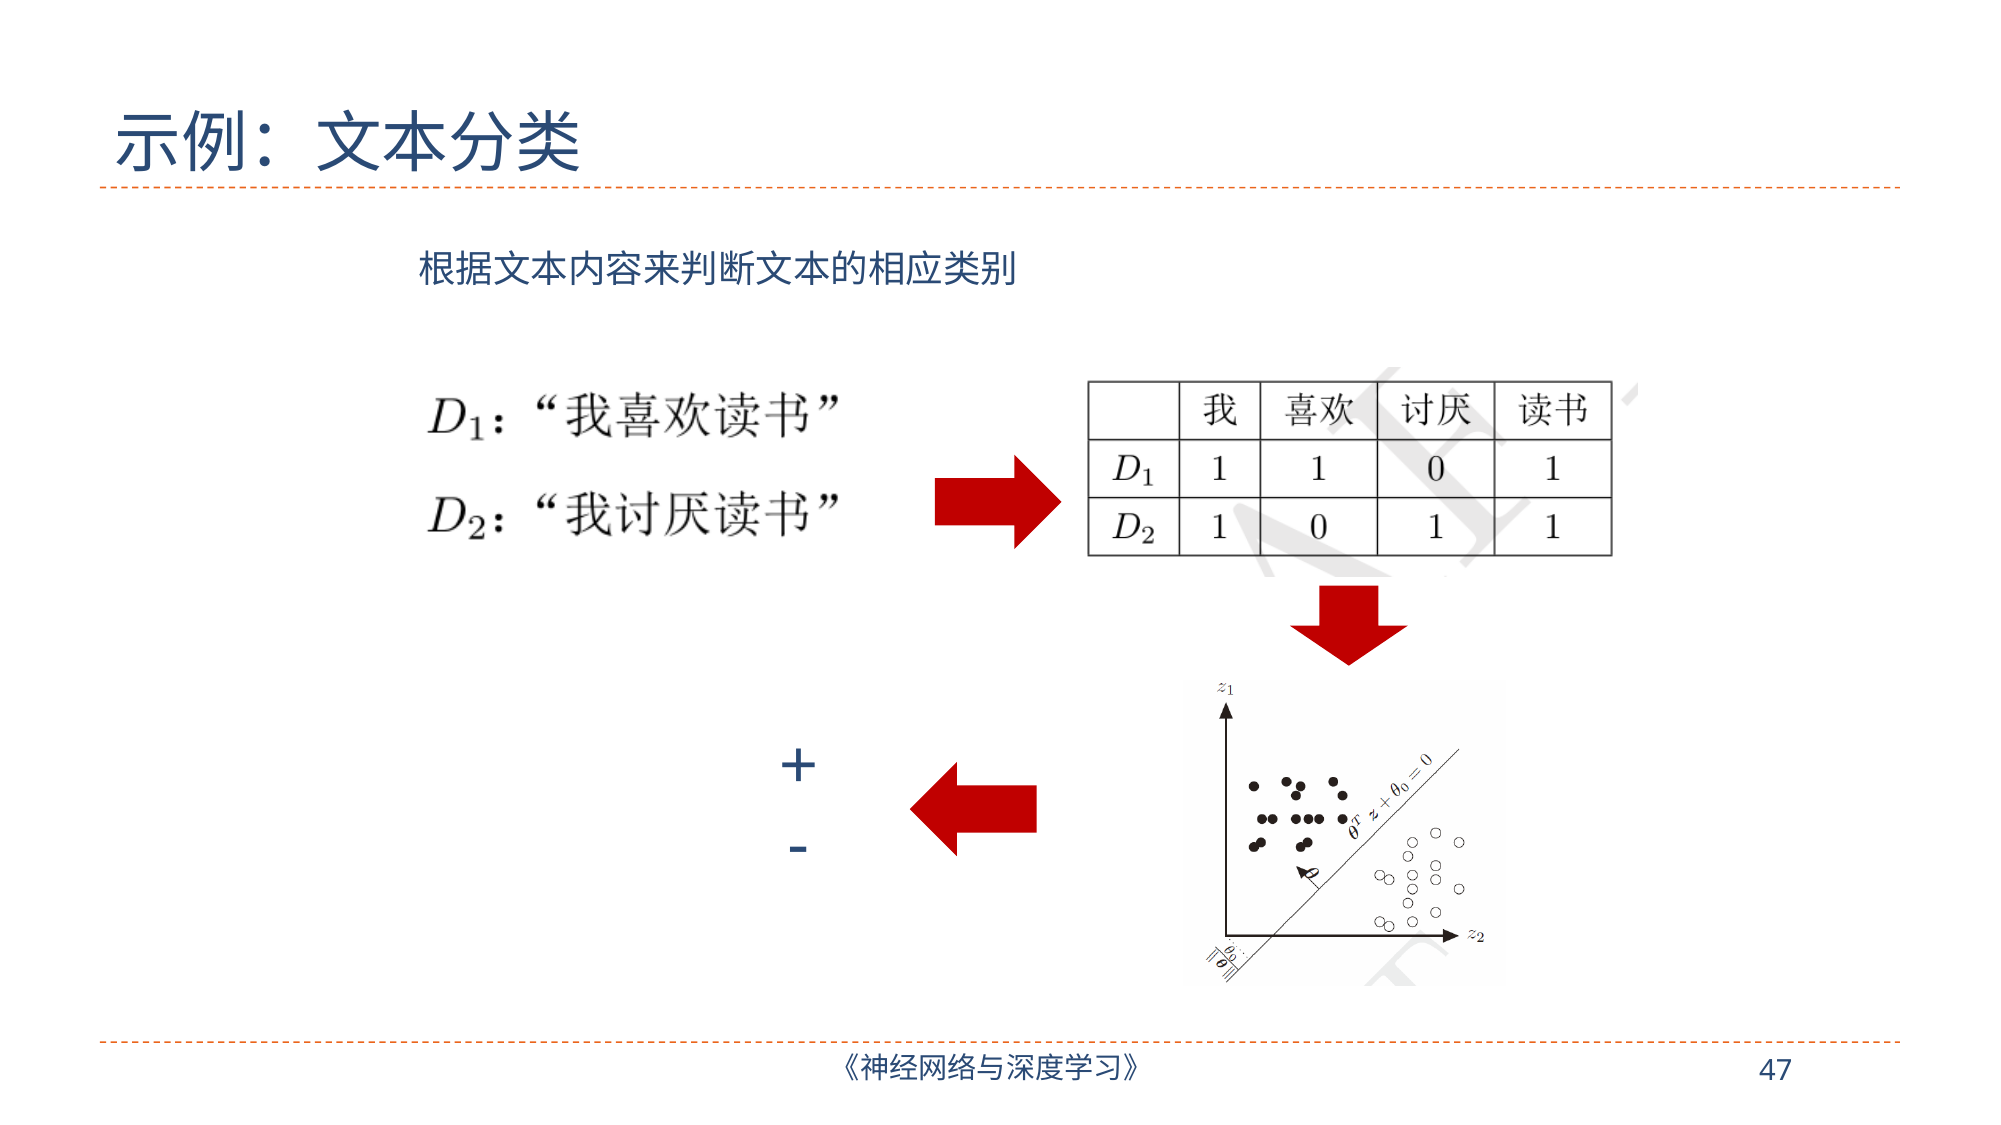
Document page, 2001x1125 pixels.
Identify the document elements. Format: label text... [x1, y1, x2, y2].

text_box [909, 761, 1037, 857]
text_box 根据文本内容来判断文本的相应类别 [403, 237, 1034, 298]
title 示例：文本分类 [99, 24, 1900, 188]
text_box [1289, 590, 1408, 666]
picture [1057, 367, 1638, 577]
text_box [934, 454, 1052, 550]
text_box + - [764, 713, 833, 889]
picture [400, 367, 911, 560]
picture [1183, 680, 1506, 986]
